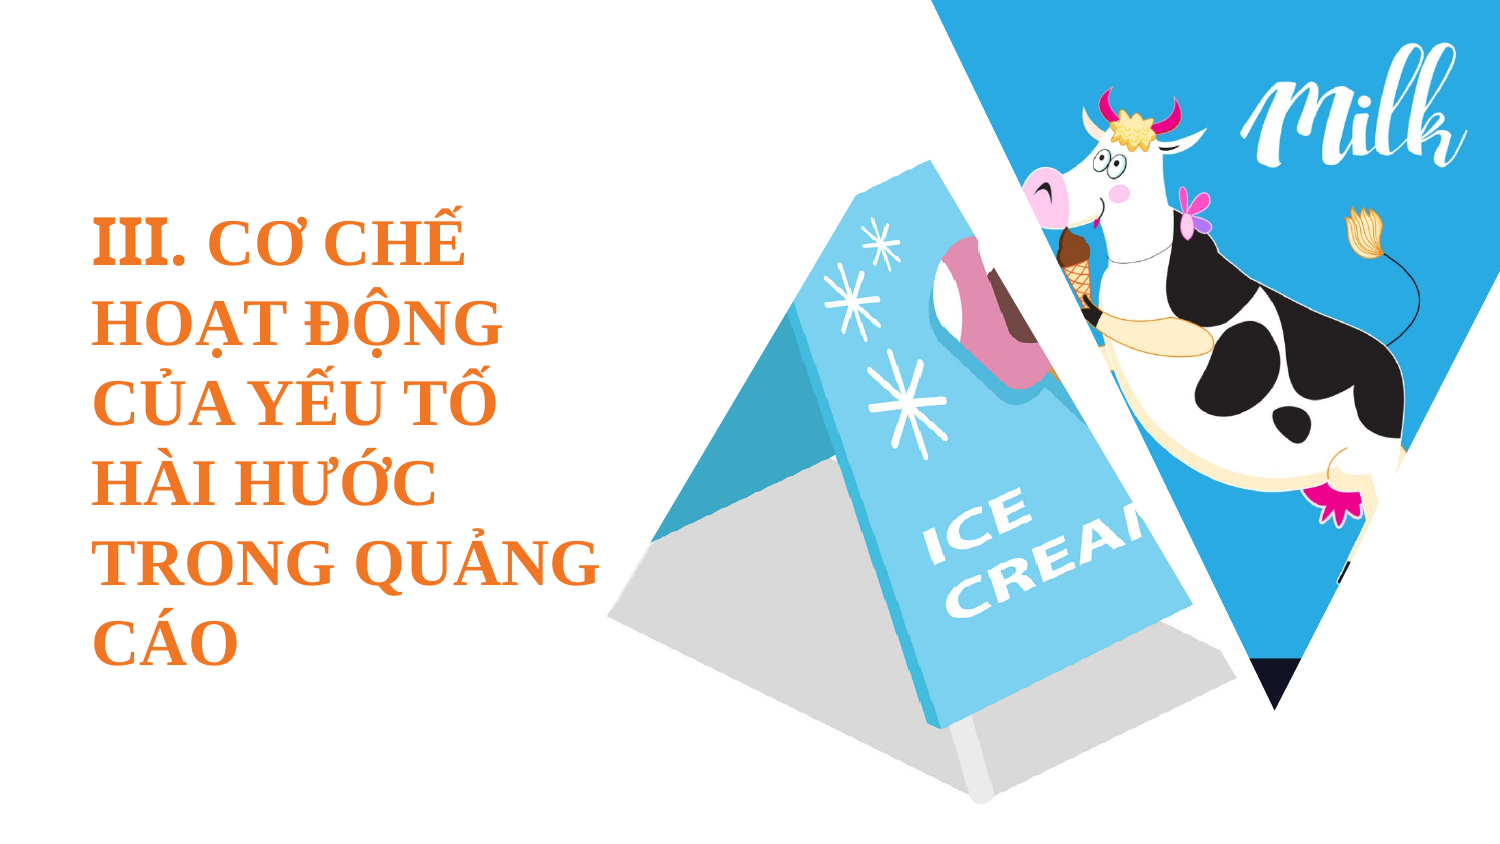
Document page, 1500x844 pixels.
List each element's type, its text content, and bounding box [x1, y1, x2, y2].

text_box III. CƠ CHẾ HOẠT ĐỘNG CỦA YẾU TỐ HÀI HƯỚC TRONG QUẢNG CÁO [76, 191, 461, 687]
picture [466, 0, 1500, 844]
